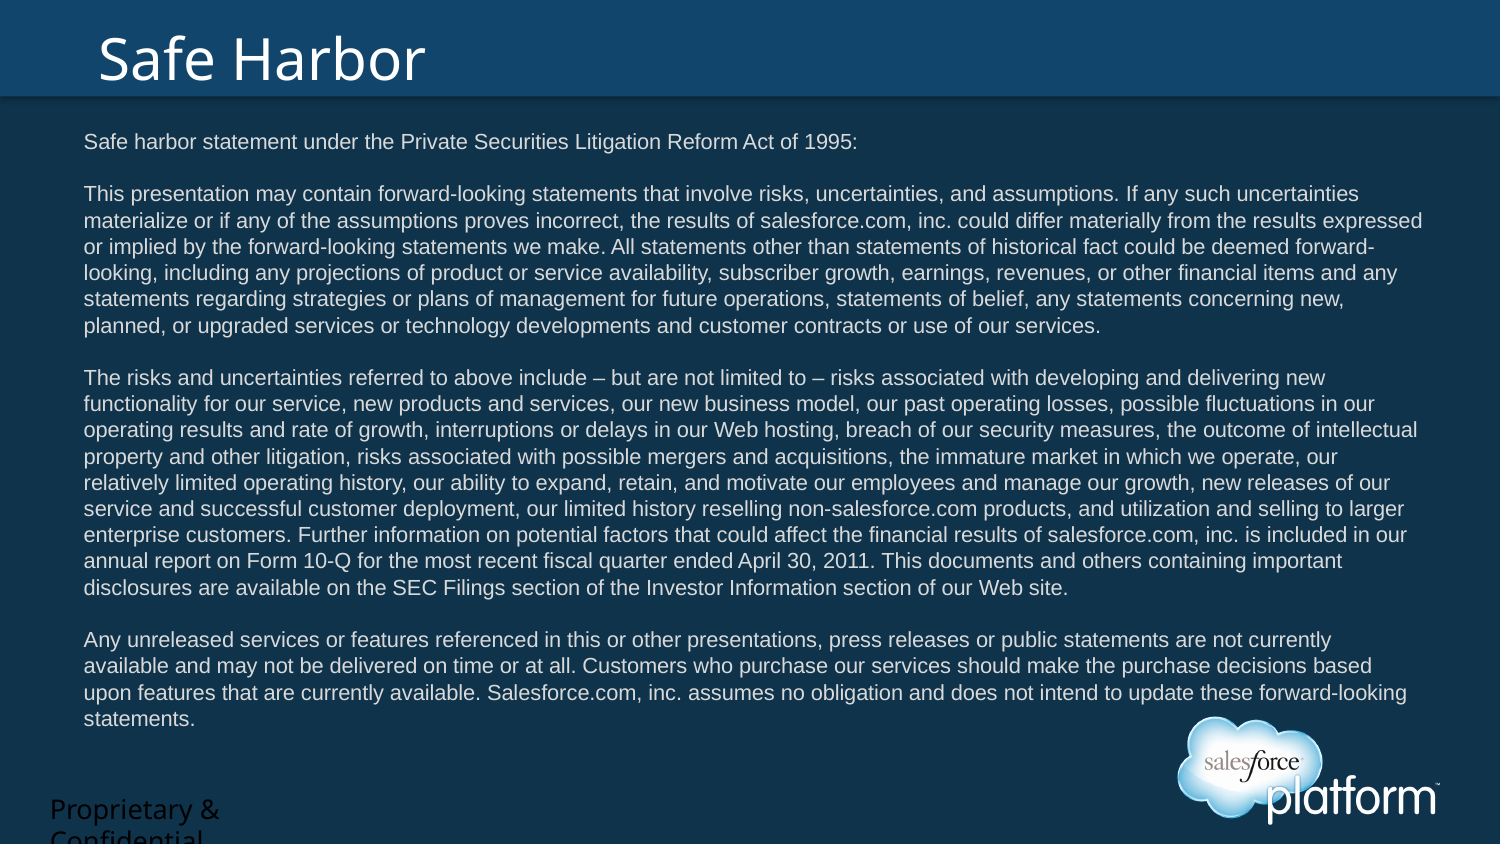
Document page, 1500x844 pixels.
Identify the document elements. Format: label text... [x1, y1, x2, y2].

picture [1168, 702, 1450, 839]
title Safe Harbor [83, 7, 1434, 106]
text_box Safe harbor statement under the Private Securities Litigation Reform Act of 1995: This presentation may contain forward-looking statements that involve risks, uncertainties, and assumptions. If any such uncertainties materialize or if any of the assumptions proves incorrect, the results of salesforce.com, inc. could differ materially from the results expressed or implied by the forward-looking statements we make. All statements other than statements of historical fact could be deemed forward-looking, including any projections of product or service availability, subscriber growth, earnings, revenues, or other financial items and any statements regarding strategies or plans of management for future operations, statements of belief, any statements concerning new, planned, or upgraded services or technology developments and customer contracts or use of our services. The risks and uncertainties referred to above include – but are not limited to – risks associated with developing and delivering new functionality for our service, new products and services, our new business model, our past operating losses, possible fluctuations in our operating results and rate of growth, interruptions or delays in our Web hosting, breach of our security measures, the outcome of intellectual property and other litigation, risks associated with possible mergers and acquisitions, the immature market in which we operate, our relatively limited operating history, our ability to expand, retain, and motivate our employees and manage our growth, new releases of our service and successful customer deployment, our limited history reselling non-salesforce.com products, and utilization and selling to larger enterprise customers. Further information on potential factors that could affect the financial results of salesforce.com, inc. is included in our annual report on Form 10-Q for the most recent fiscal quarter ended April 30, 2011. This documents and others containing important disclosures are available on the SEC Filings section of the Investor Information section of our Web site. Any unreleased services or features referenced in this or other presentations, press releases or public statements are not currently available and may not be delivered on time or at all. Customers who purchase our services should make the purchase decisions based upon features that are currently available. Salesforce.com, inc. assumes no obligation and does not intend to update these forward-looking statements. [83, 127, 1432, 753]
text_box Proprietary & Confidential [49, 792, 336, 819]
